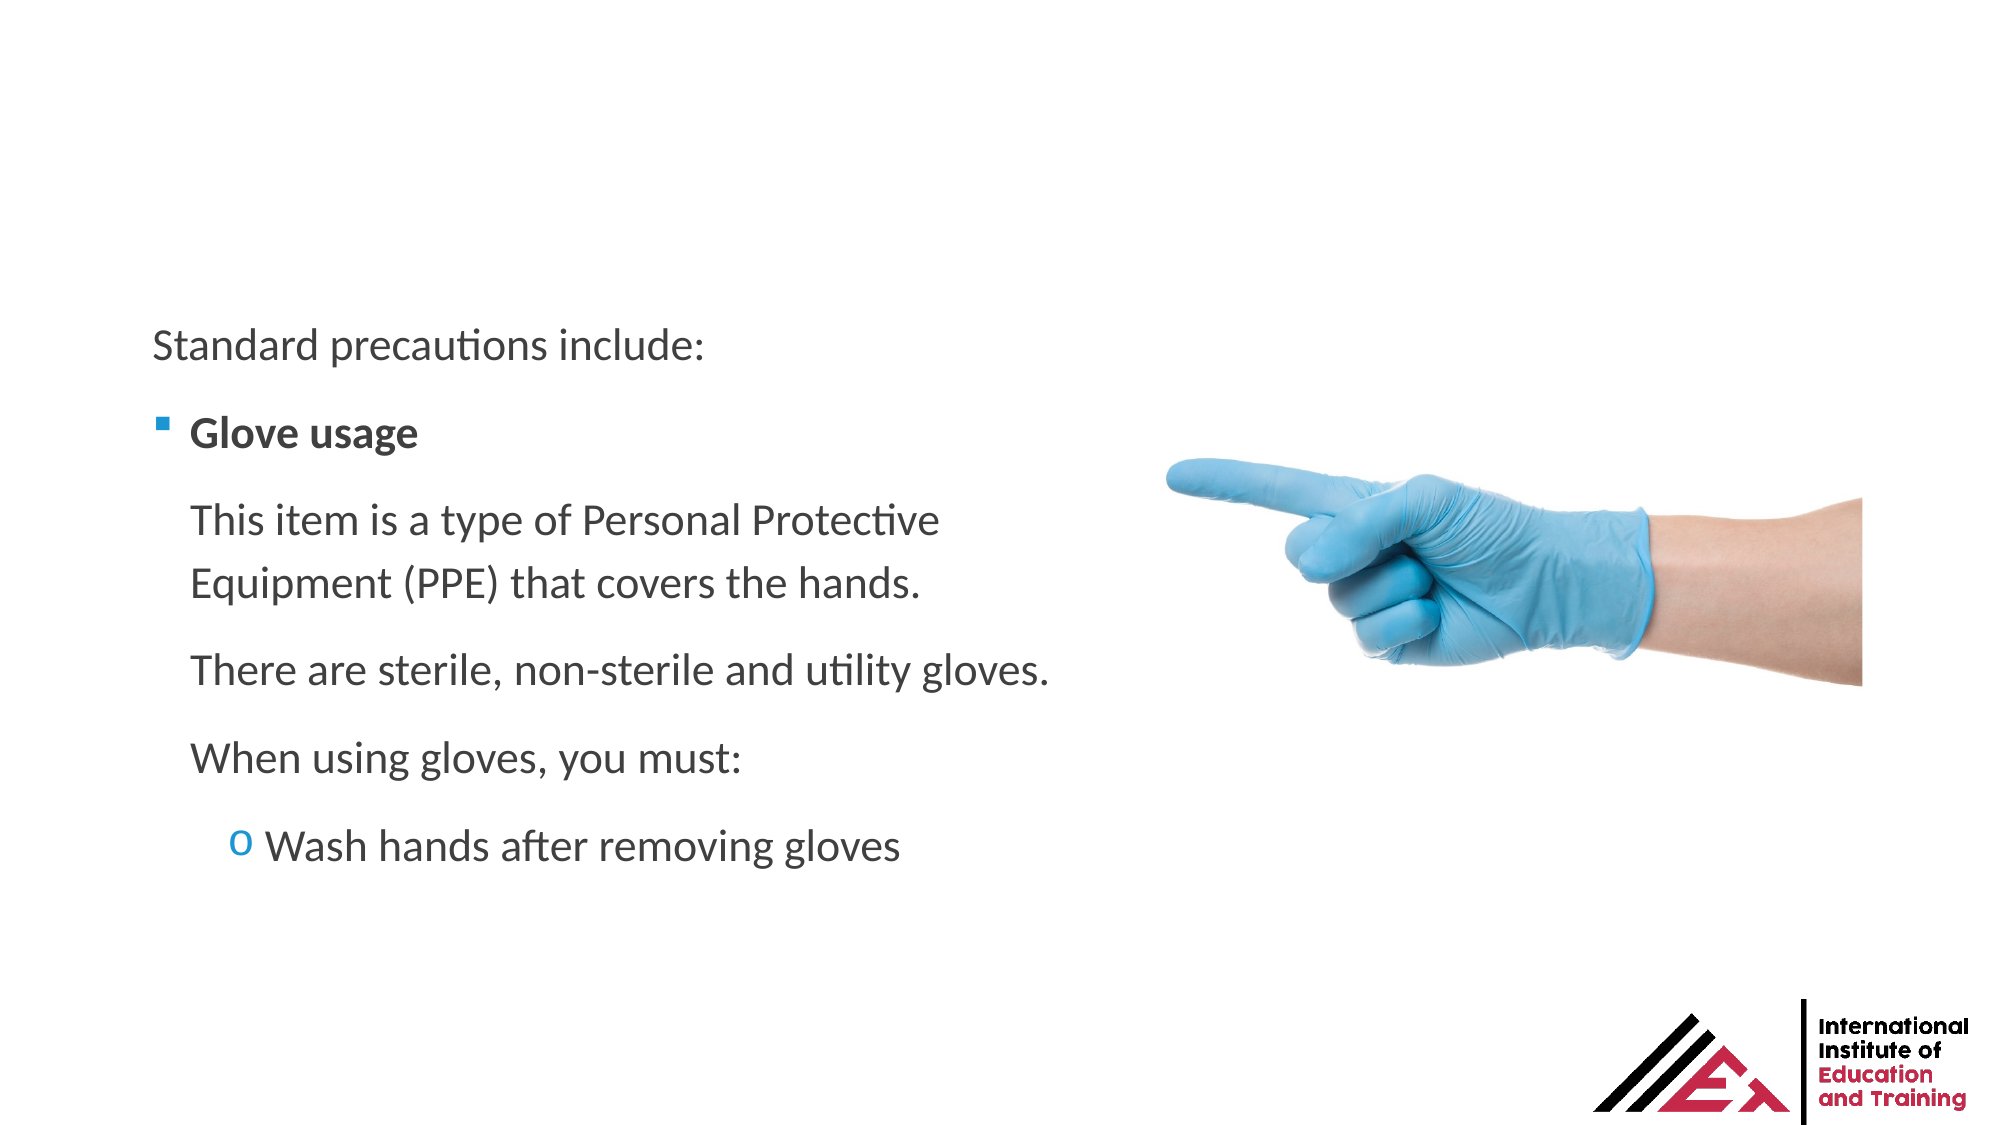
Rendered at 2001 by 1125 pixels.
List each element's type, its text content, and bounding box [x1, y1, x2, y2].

picture [1101, 321, 1863, 804]
list Standard precautions include: Glove usage This item is a type of Personal Protective Equipment (PPE) that covers the hands. There are sterile, non-sterile and utility gloves. When using gloves, you must: Wash hands after removing gloves [137, 299, 1115, 1014]
picture [1593, 999, 1968, 1125]
